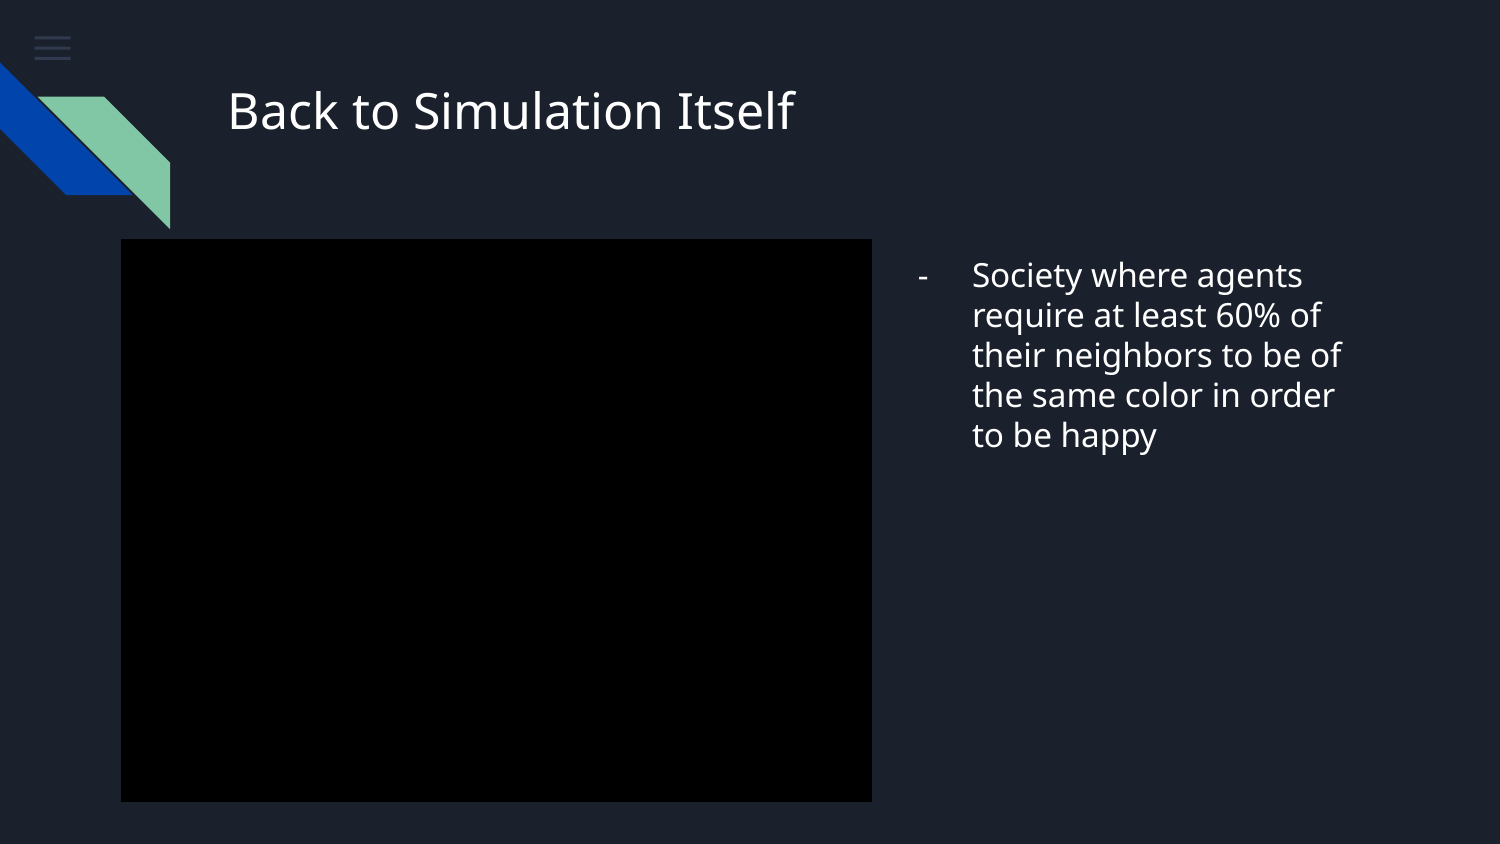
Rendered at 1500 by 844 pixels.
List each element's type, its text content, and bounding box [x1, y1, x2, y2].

picture [121, 239, 872, 803]
text_box Society where agents require at least 60% of their neighbors to be of the same color in order to be happy [882, 239, 1368, 502]
title Back to Simulation Itself [212, 64, 1368, 215]
